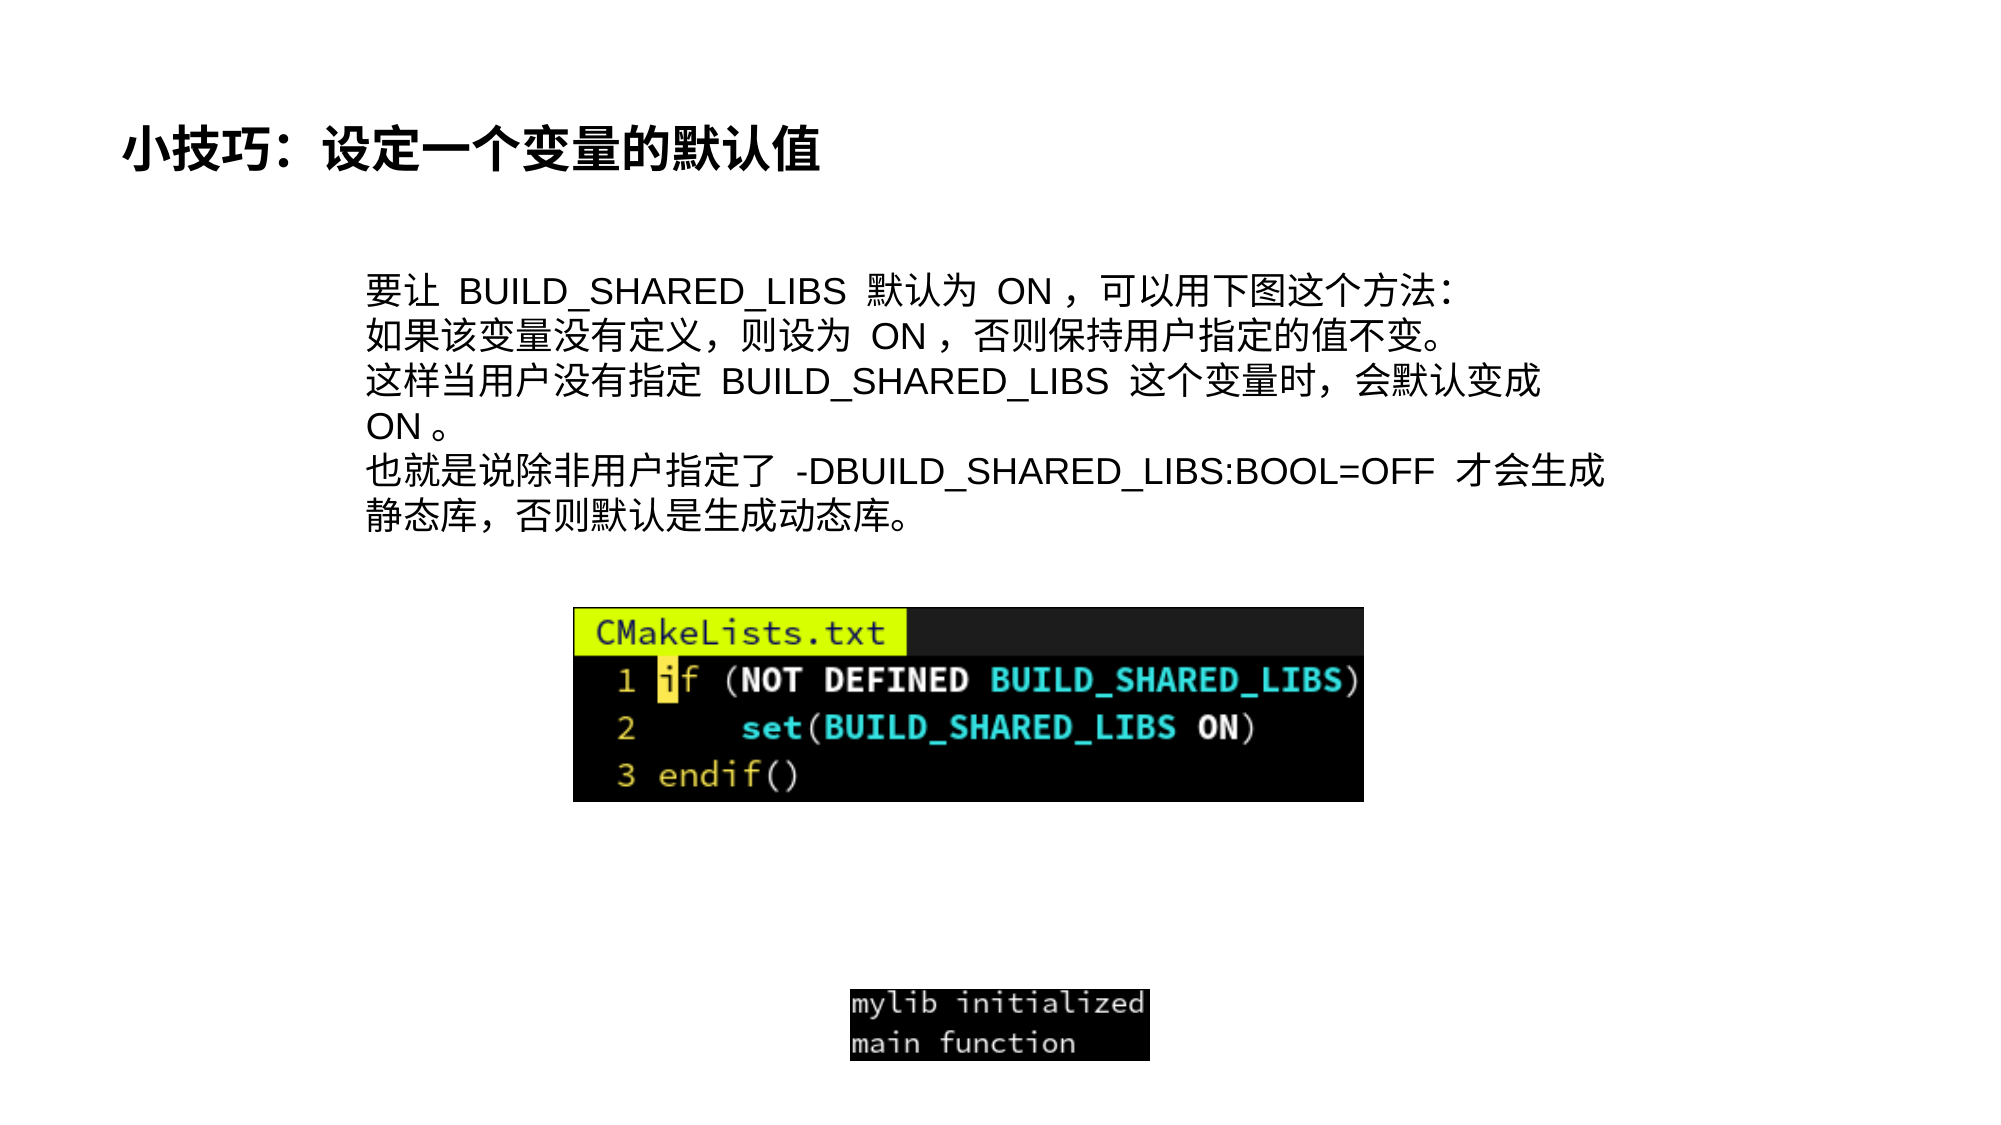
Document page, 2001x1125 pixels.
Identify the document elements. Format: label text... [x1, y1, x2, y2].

picture [850, 989, 1150, 1061]
title 小技巧：设定一个变量的默认值 [106, 42, 1832, 260]
text_box 要让 BUILD_SHARED_LIBS 默认为 ON，可以用下图这个方法： 如果该变量没有定义，则设为 ON，否则保持用户指定的值不变。 这样当用户没有指定 BUILD_SHARED_LIBS 这个变量时，会默认变成 ON。 也就是说除非用户指定了 -DBUILD_SHARED_LIBS:BOOL=OFF 才会生成静态库，否则默认是生成动态库。 [351, 259, 1649, 545]
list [573, 607, 1364, 803]
